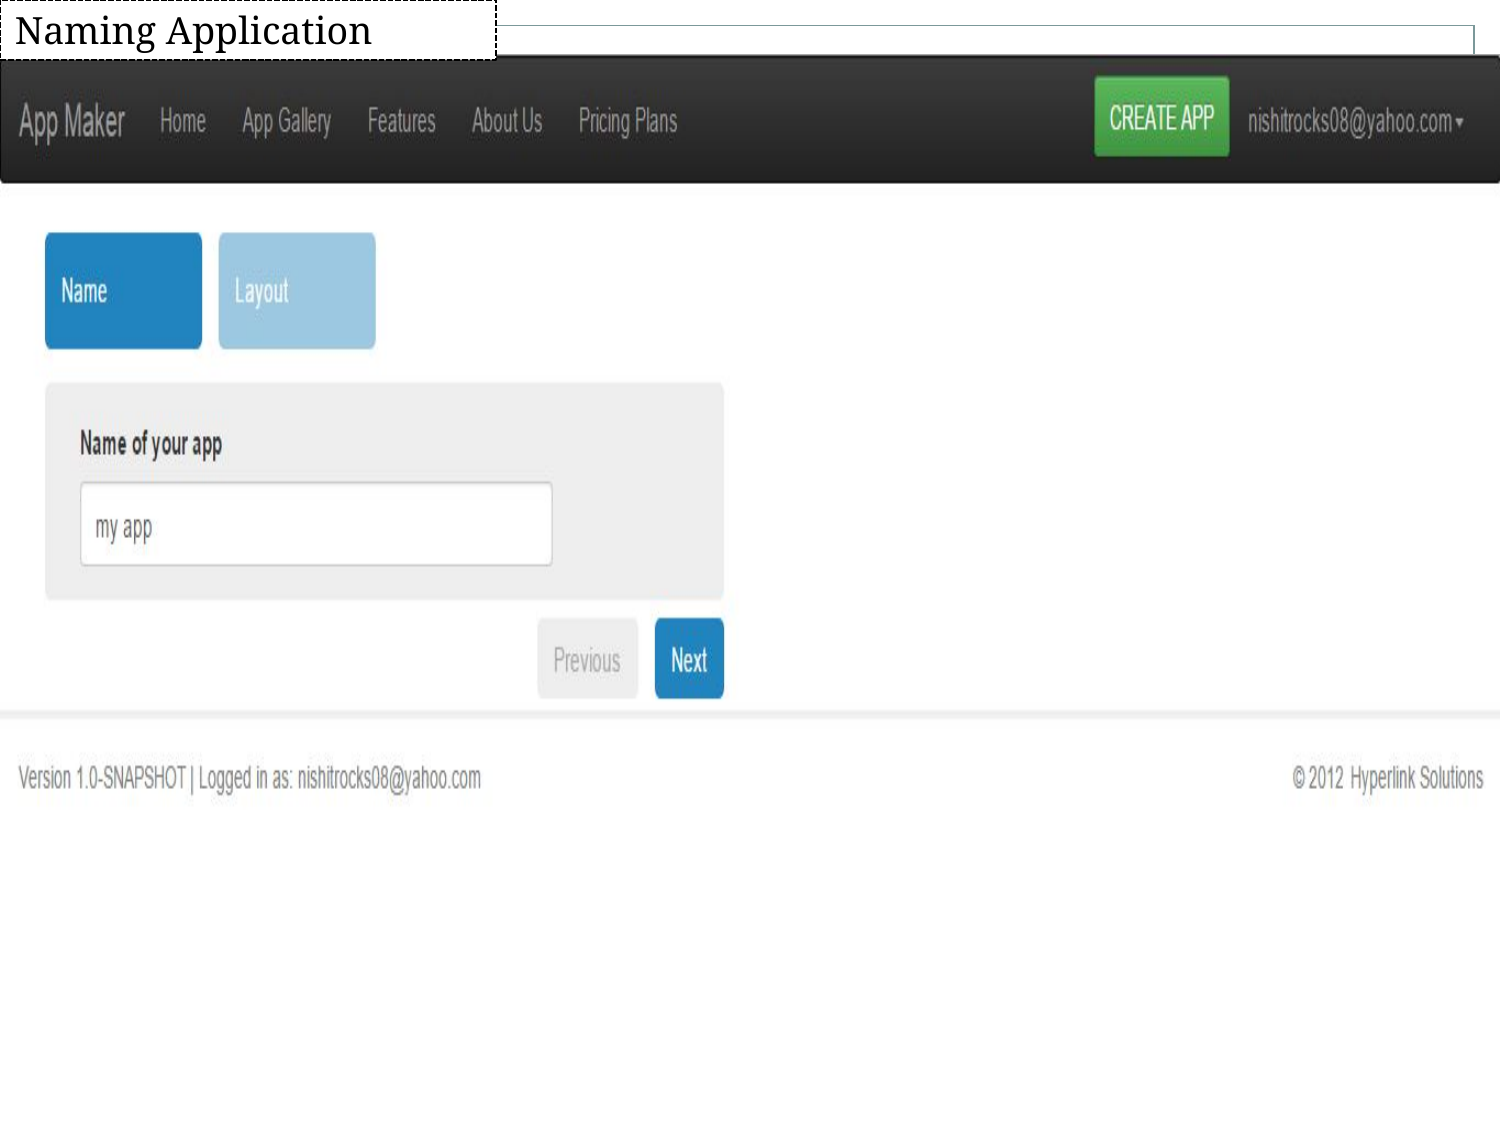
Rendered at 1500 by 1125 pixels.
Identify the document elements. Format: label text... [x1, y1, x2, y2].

text_box Naming Application [0, 0, 497, 52]
picture [0, 54, 1500, 1125]
